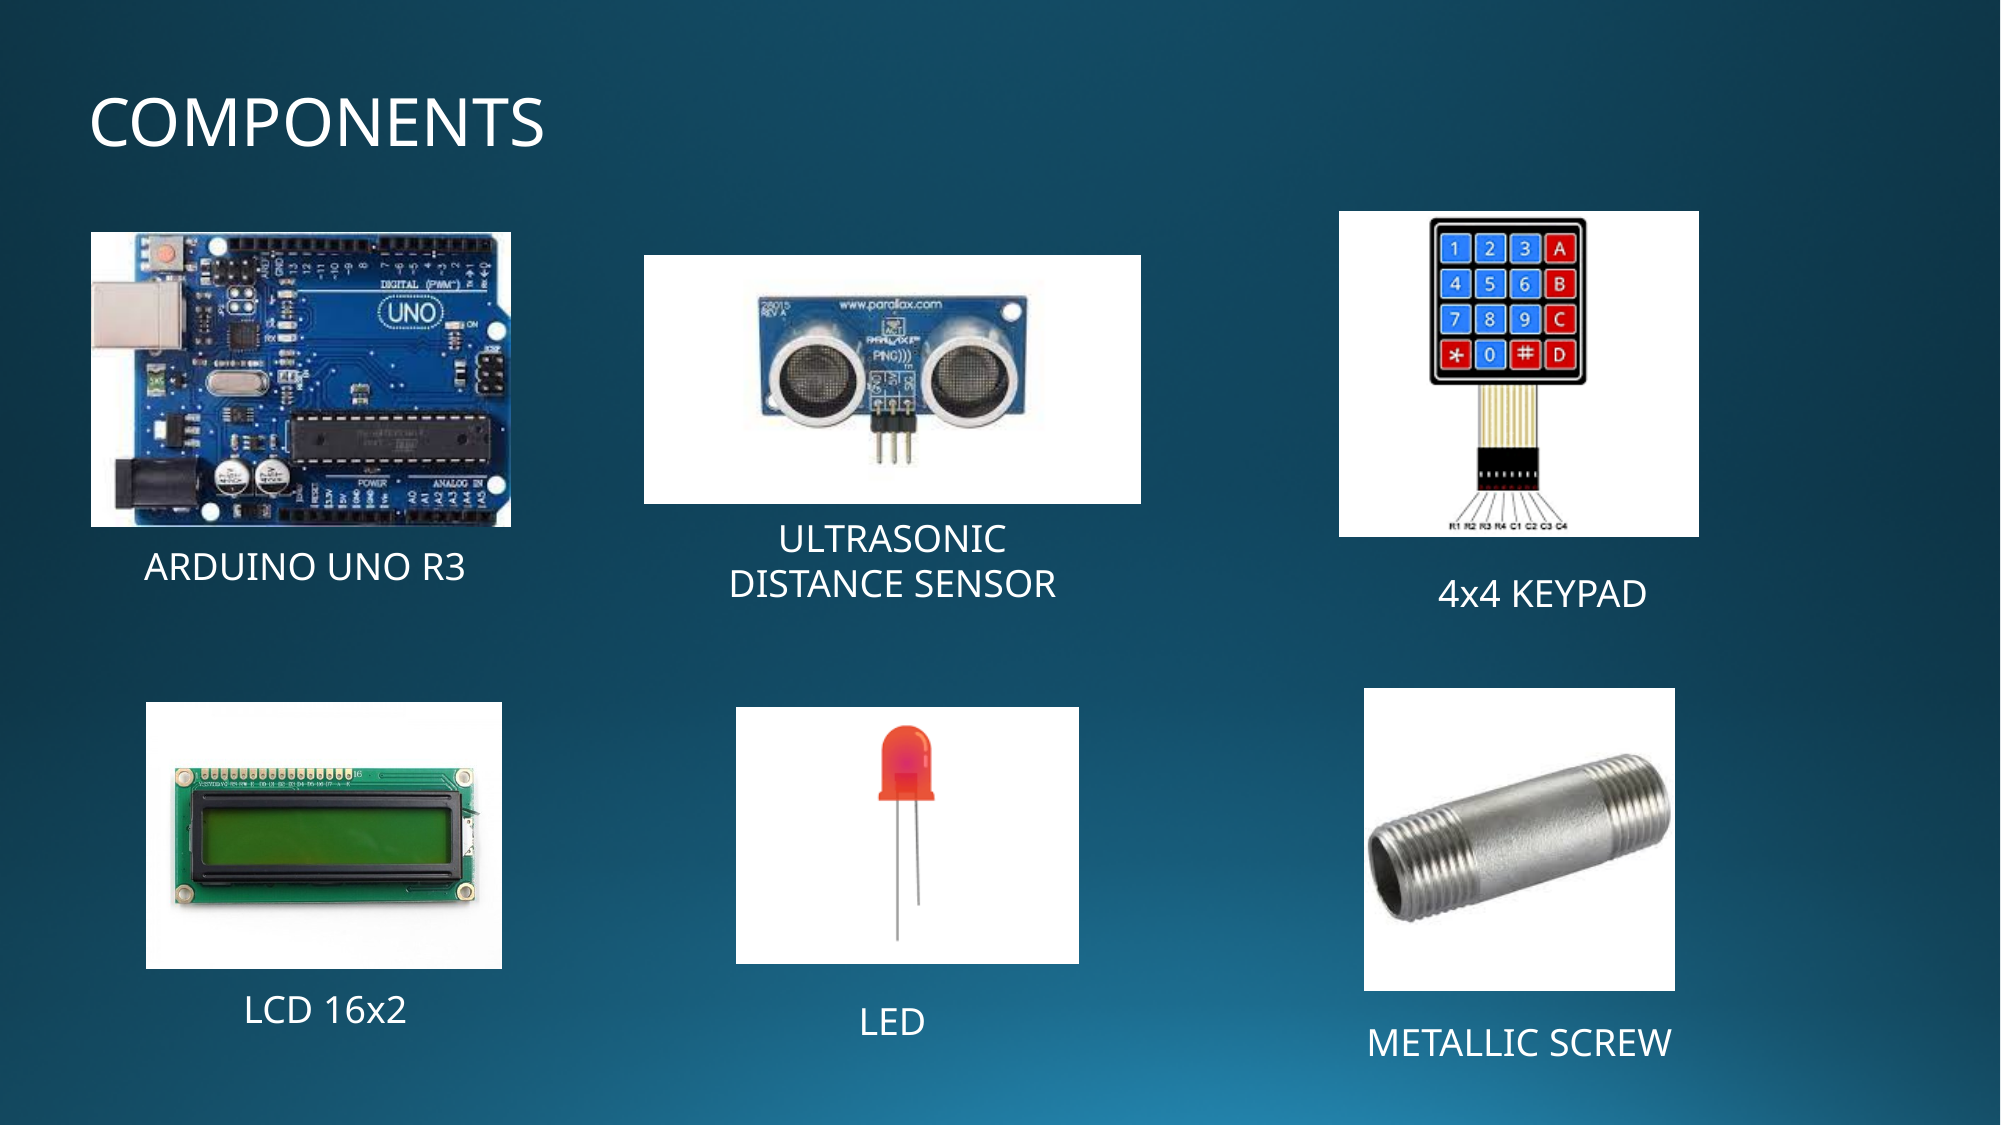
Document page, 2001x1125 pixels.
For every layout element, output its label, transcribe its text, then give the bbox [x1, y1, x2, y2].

text_box LCD 16x2 [111, 978, 540, 1039]
picture [0, 0, 2001, 1125]
text_box ULTRASONIC DISTANCE SENSOR [678, 507, 1107, 613]
title COMPONENTS [73, 50, 699, 199]
text_box 4x4 KEYPAD [1387, 562, 1700, 623]
text_box ARDUINO UNO R3 [91, 535, 520, 596]
text_box METALLIC SCREW [1339, 1011, 1699, 1072]
text_box LED [736, 990, 1049, 1050]
